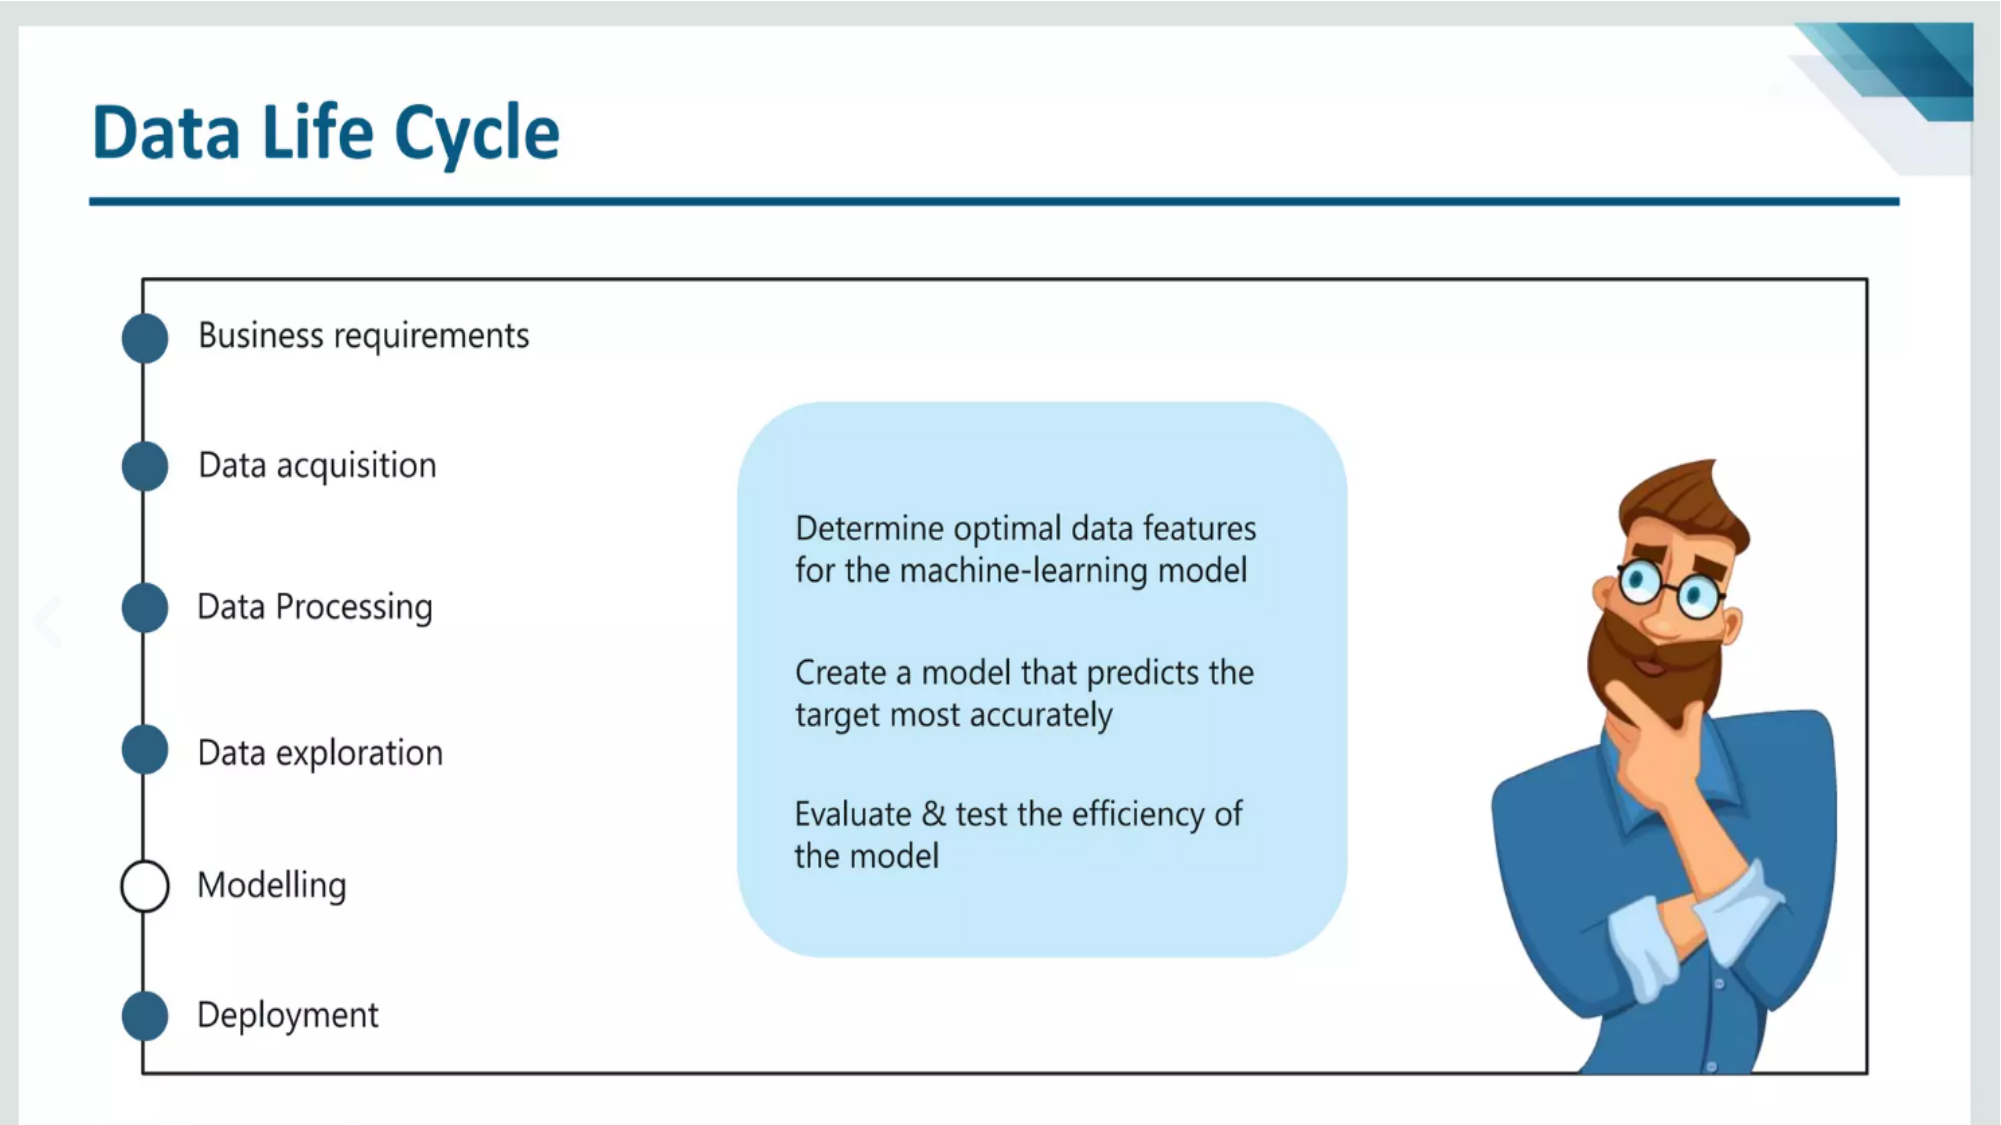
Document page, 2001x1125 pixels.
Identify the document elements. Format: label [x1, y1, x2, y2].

list [0, 1, 2000, 1125]
